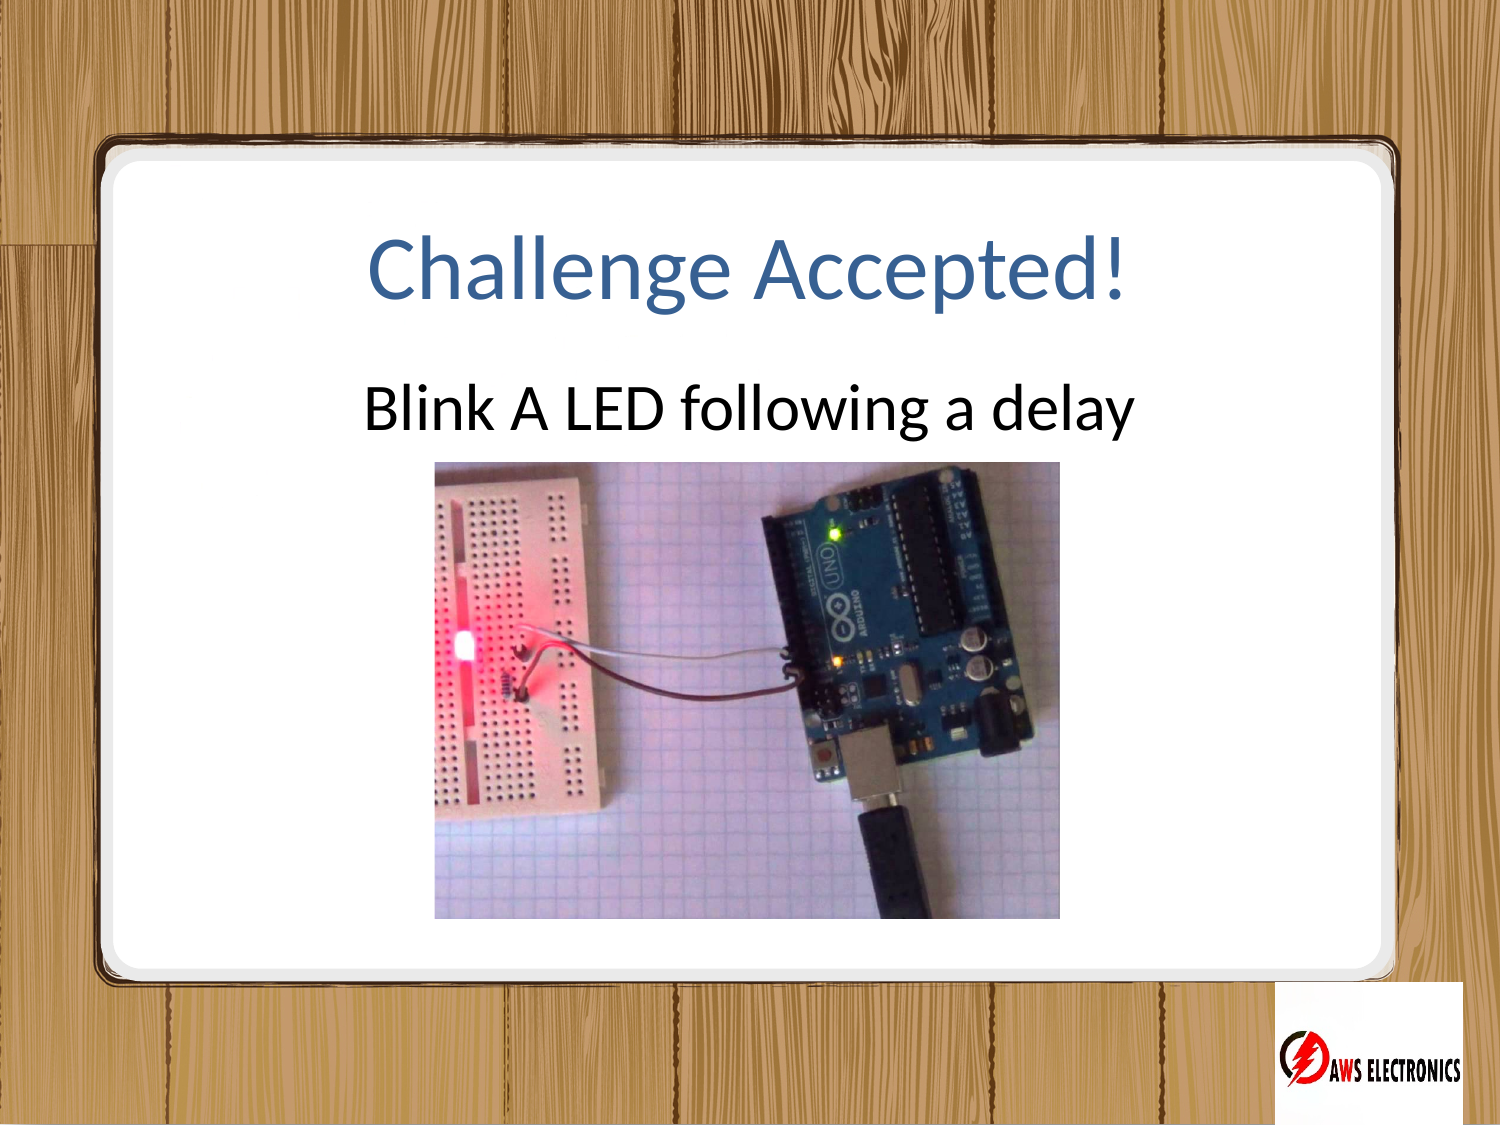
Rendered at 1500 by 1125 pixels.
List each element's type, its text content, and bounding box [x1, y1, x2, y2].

list Blink A LED following a delay [142, 356, 1358, 1025]
title Challenge Accepted! [75, 168, 1425, 357]
picture [0, 0, 1500, 1125]
